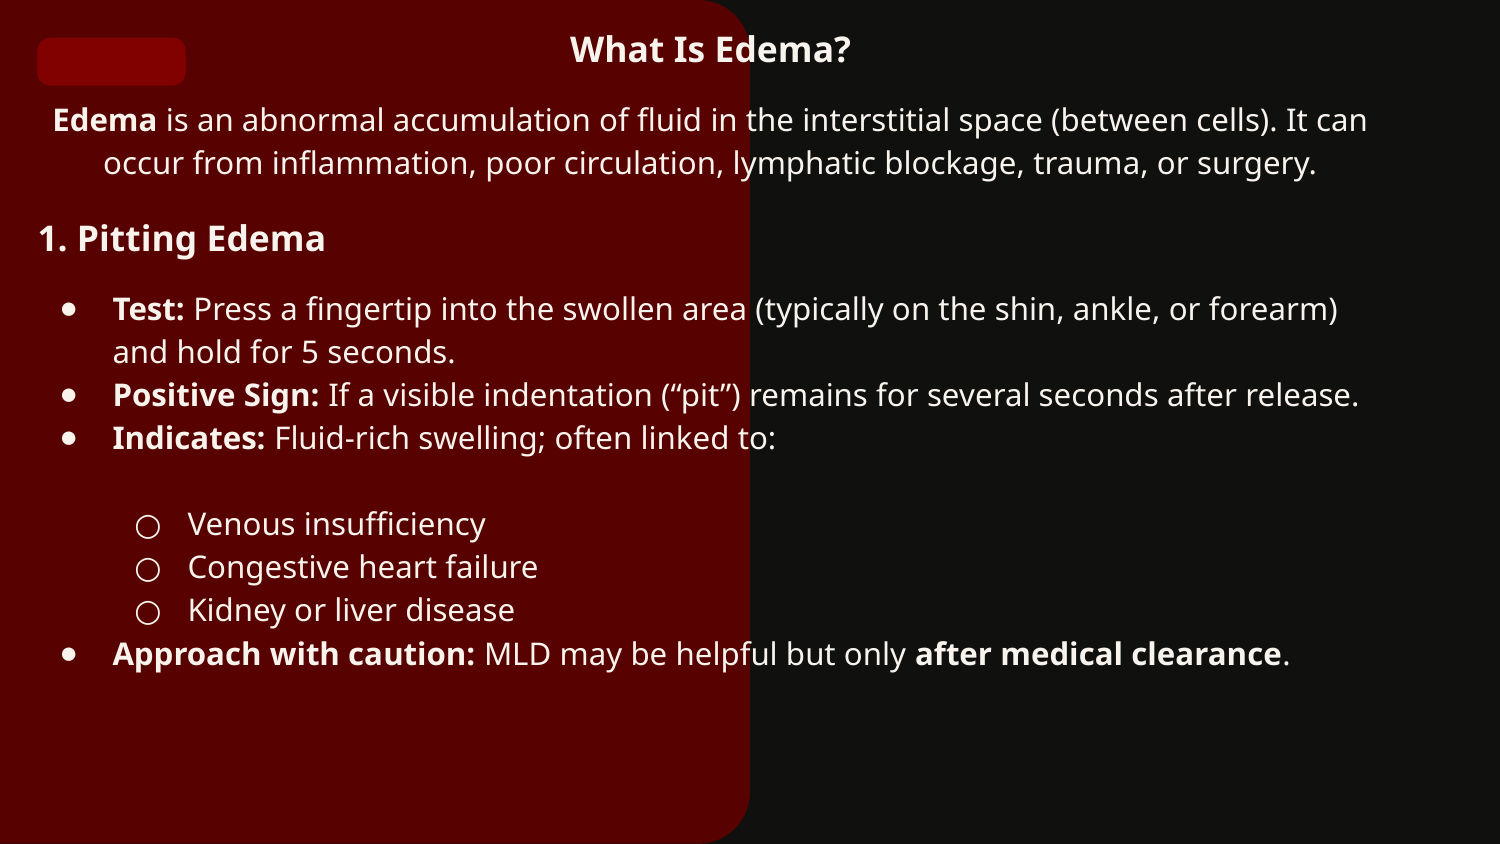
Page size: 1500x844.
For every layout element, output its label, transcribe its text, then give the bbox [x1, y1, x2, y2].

title What Is Edema? Edema is an abnormal accumulation of fluid in the interstitial space (between cells). It can occur from inflammation, poor circulation, lymphatic blockage, trauma, or surgery. 1. Pitting Edema Test: Press a fingertip into the swollen area (typically on the shin, ankle, or forearm) and hold for 5 seconds. Positive Sign: If a visible indentation (“pit”) remains for several seconds after release. Indicates: Fluid-rich swelling; often linked to: Venous insufficiency Congestive heart failure Kidney or liver disease Approach with caution: MLD may be helpful but only after medical clearance. [37, 20, 1385, 272]
